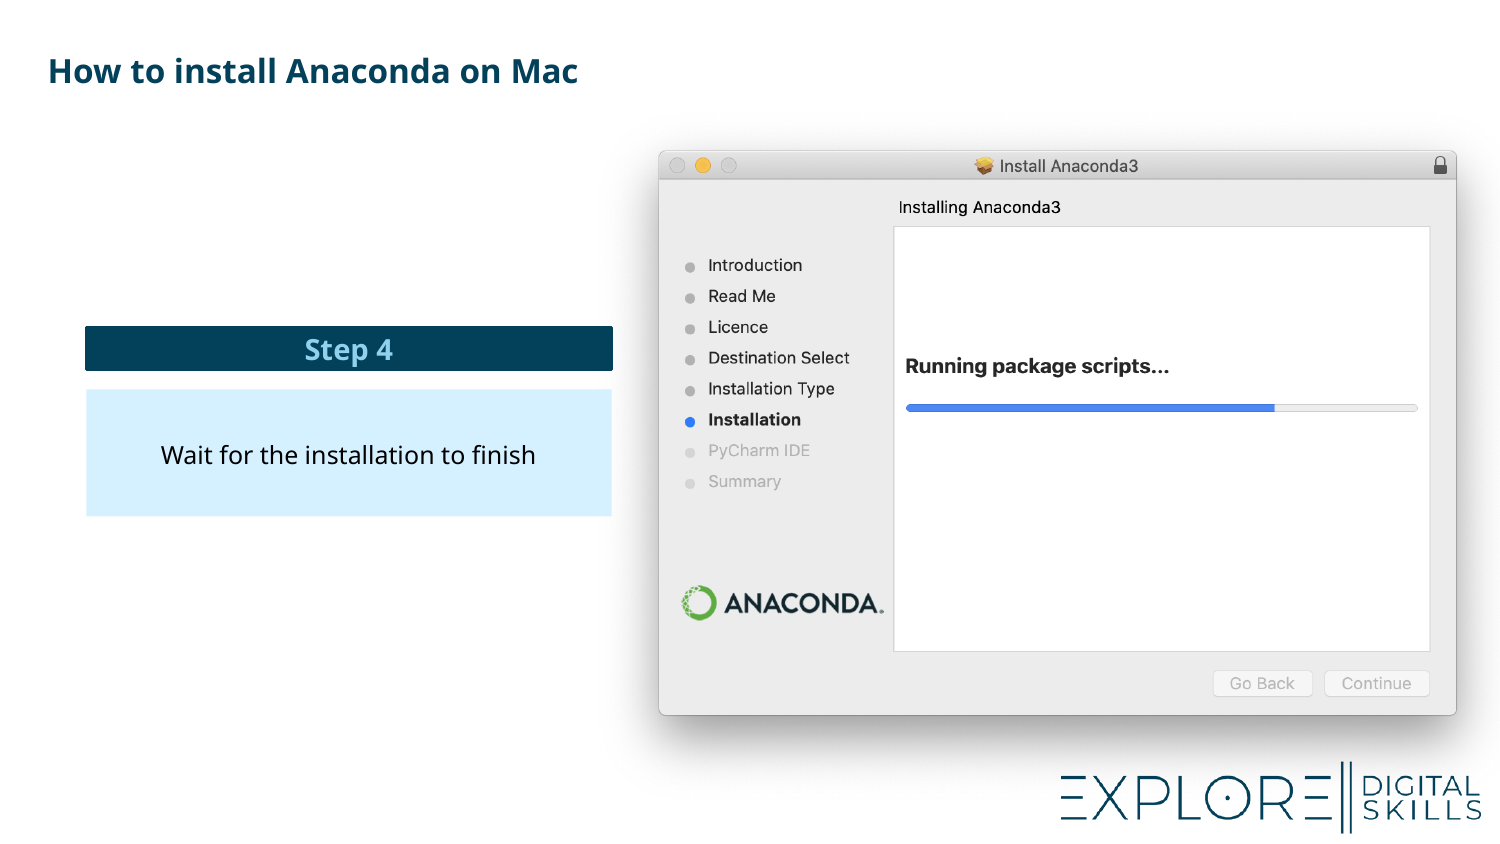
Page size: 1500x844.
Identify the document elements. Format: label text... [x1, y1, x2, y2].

text_box Wait for the installation to finish [86, 389, 581, 517]
text_box Step 4 [86, 327, 581, 370]
picture [0, 0, 1500, 844]
title How to install Anaconda on Mac [37, 19, 752, 121]
